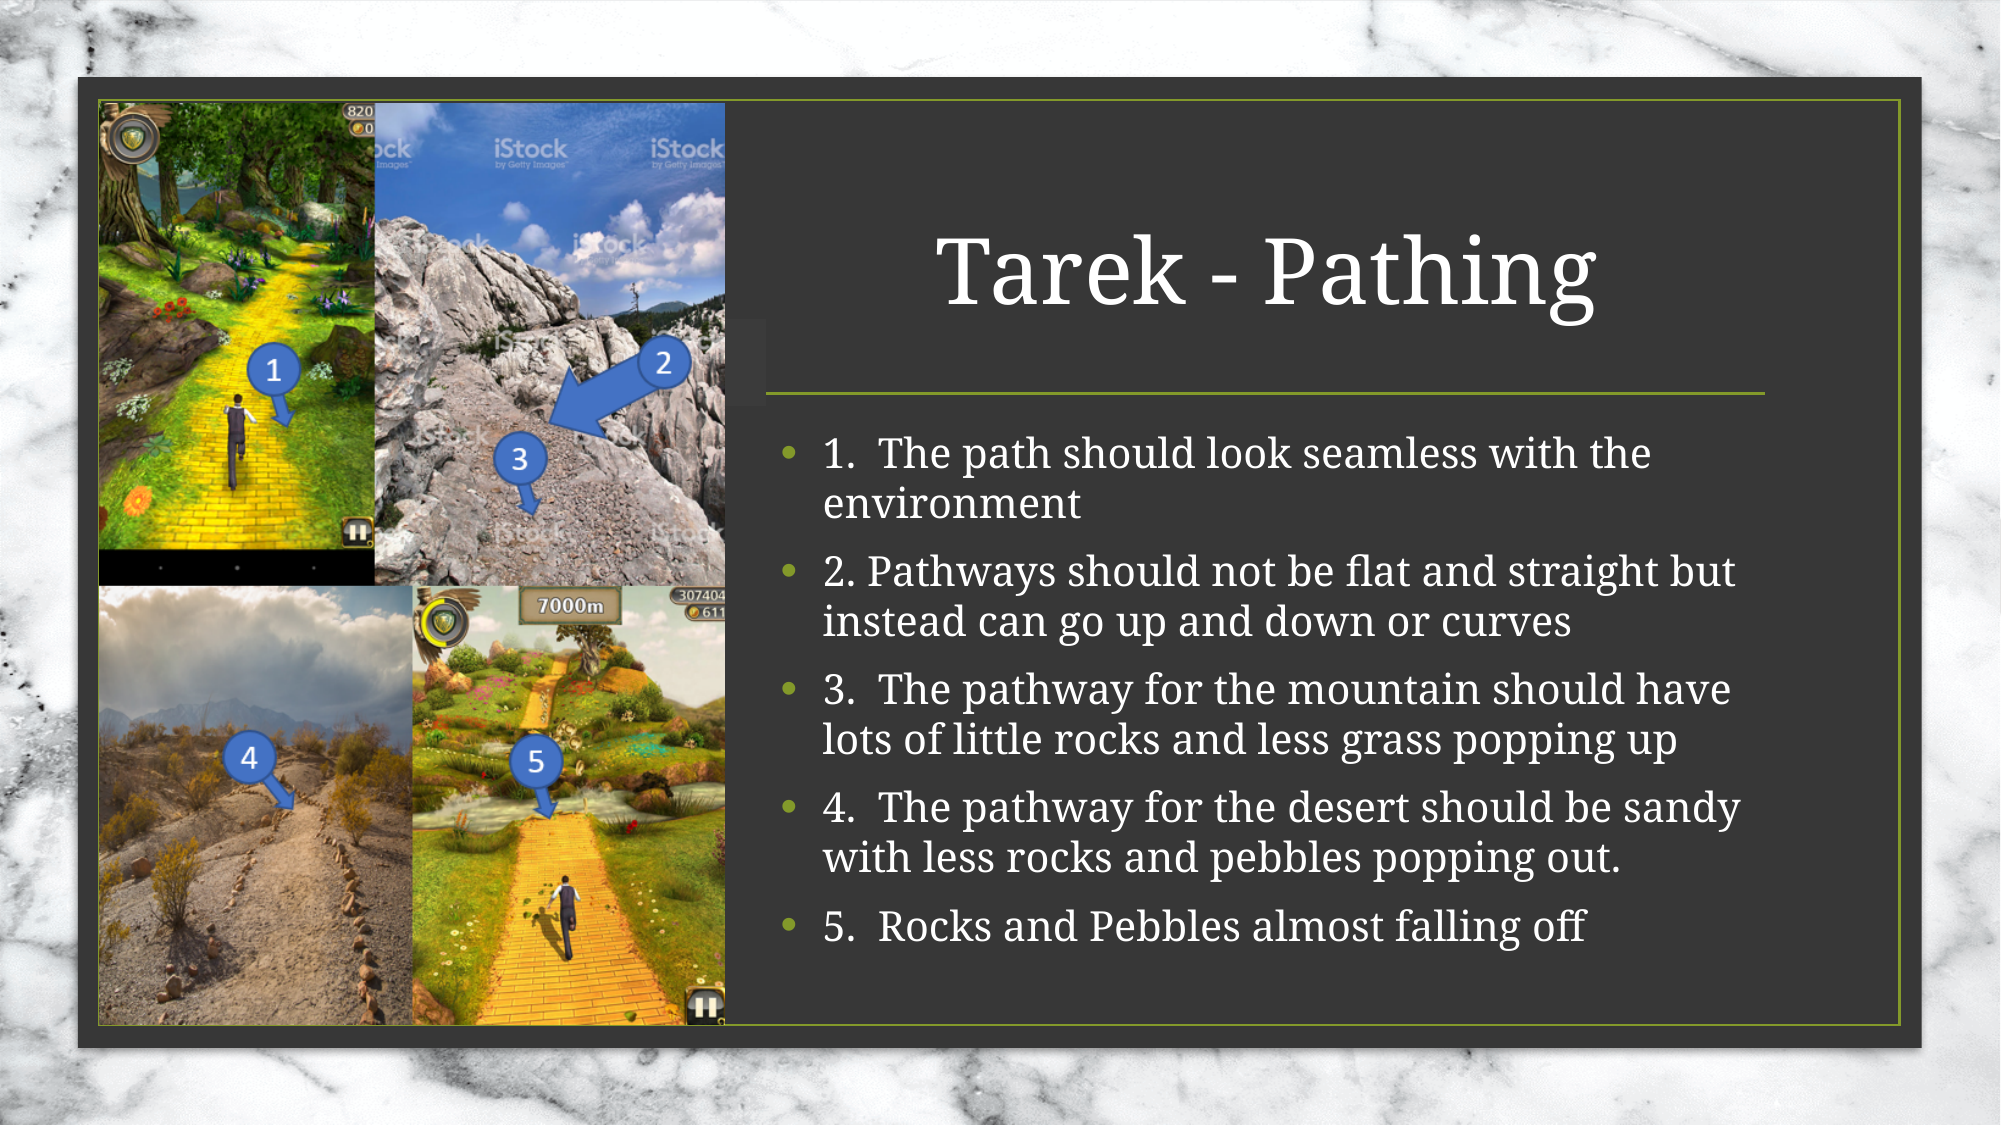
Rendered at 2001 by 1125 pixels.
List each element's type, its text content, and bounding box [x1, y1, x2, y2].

list 1. The path should look seamless with the environment 2. Pathways should not be flat and straight but instead can go up and down or curves 3. The pathway for the mountain should have lots of little rocks and less grass popping up 4. The pathway for the desert should be sandy with less rocks and pebbles popping out. 5. Rocks and Pebbles almost falling off [765, 419, 1765, 964]
text_box [77, 76, 1923, 1049]
picture [99, 103, 766, 1026]
text_box [0, 0, 2000, 1125]
text_box [99, 99, 1900, 1026]
title Tarek - Pathing [746, 161, 1788, 375]
